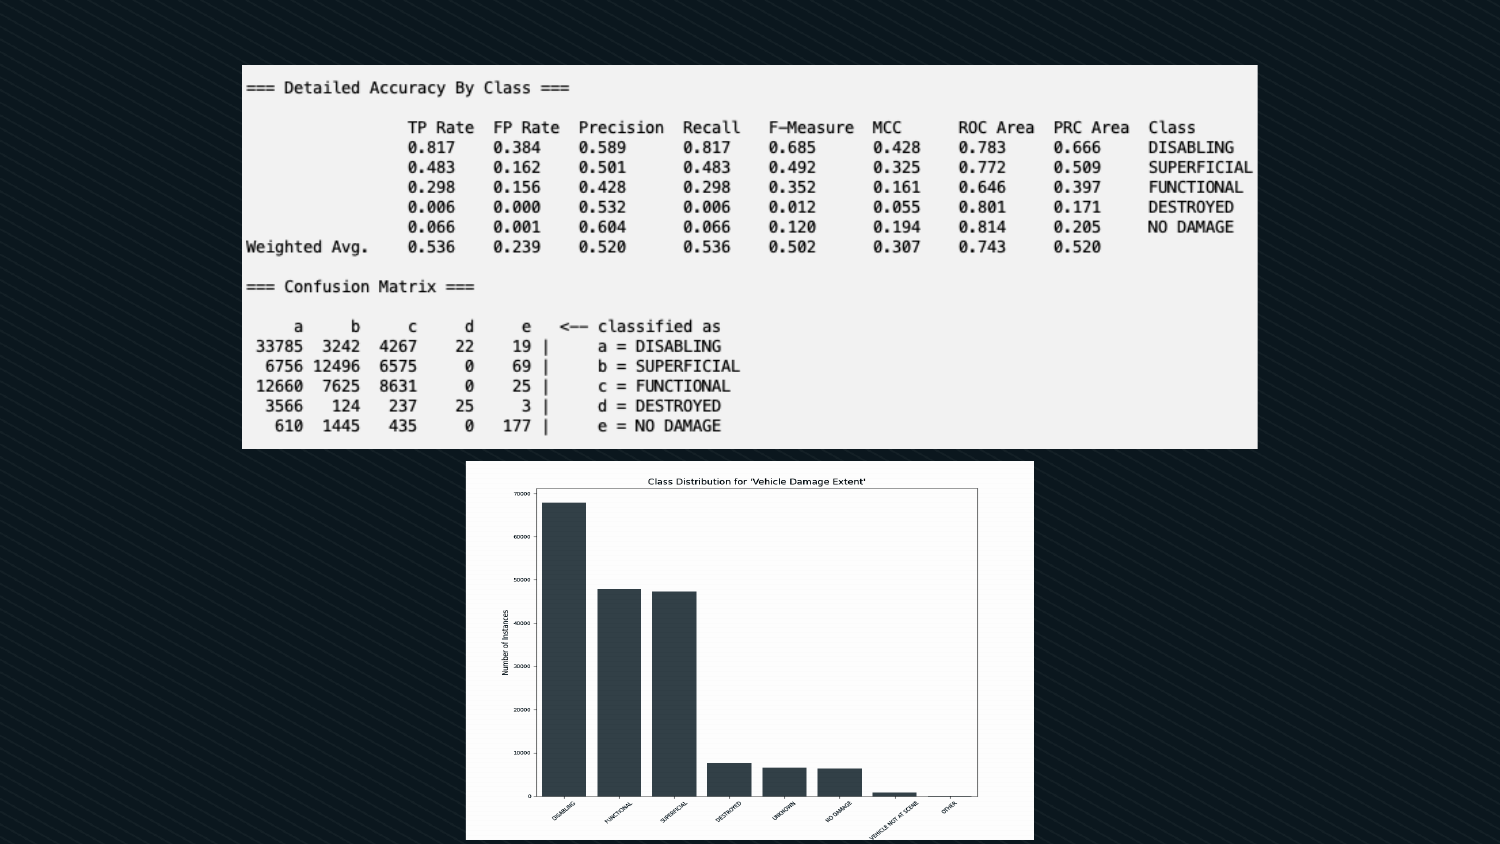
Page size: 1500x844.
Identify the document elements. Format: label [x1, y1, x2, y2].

picture [241, 65, 1258, 449]
picture [465, 460, 1035, 840]
